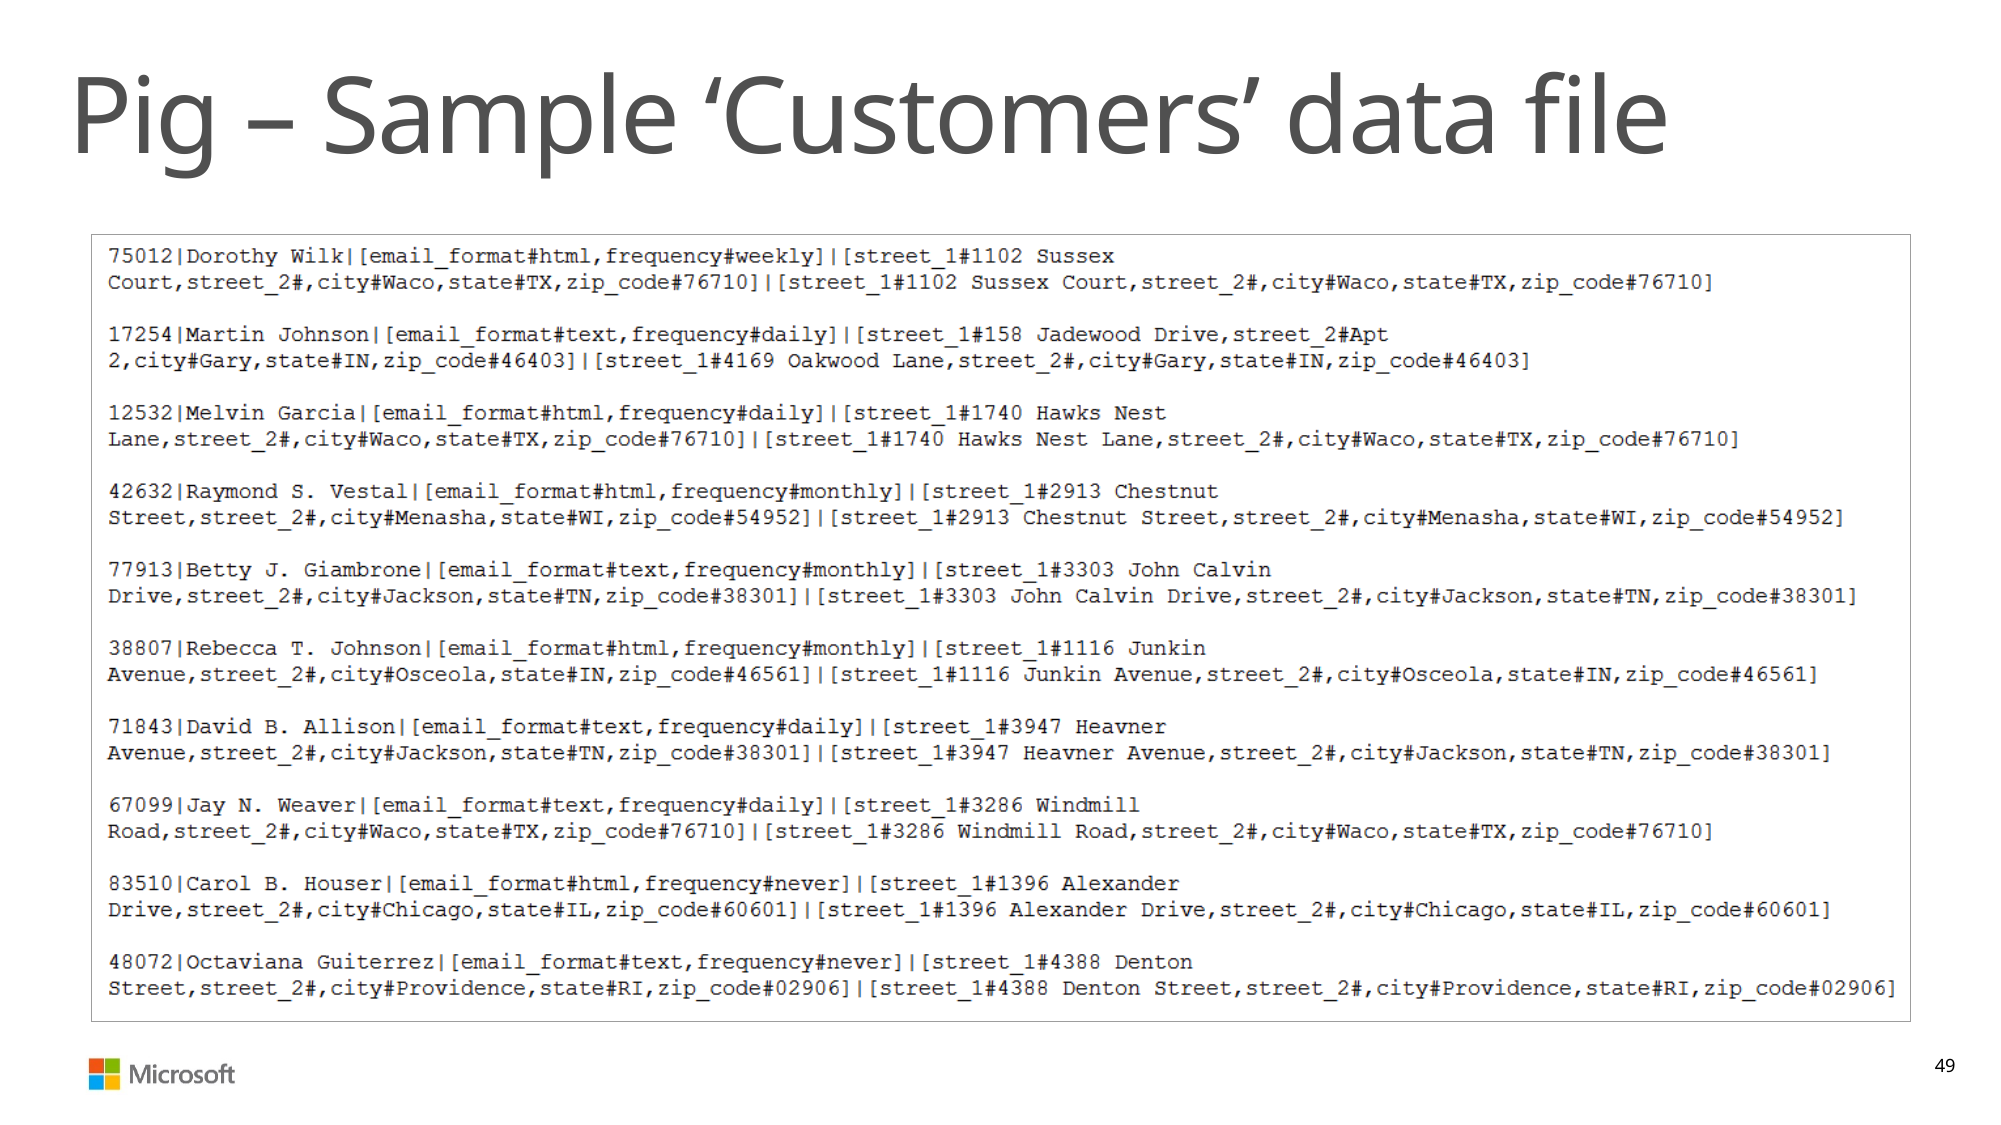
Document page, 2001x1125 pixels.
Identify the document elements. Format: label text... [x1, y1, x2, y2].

picture [90, 234, 1911, 1022]
slide_number 49 [1864, 1056, 1956, 1078]
title Pig – Sample ‘Customers’ data file [44, 47, 1956, 200]
picture [85, 1055, 240, 1095]
